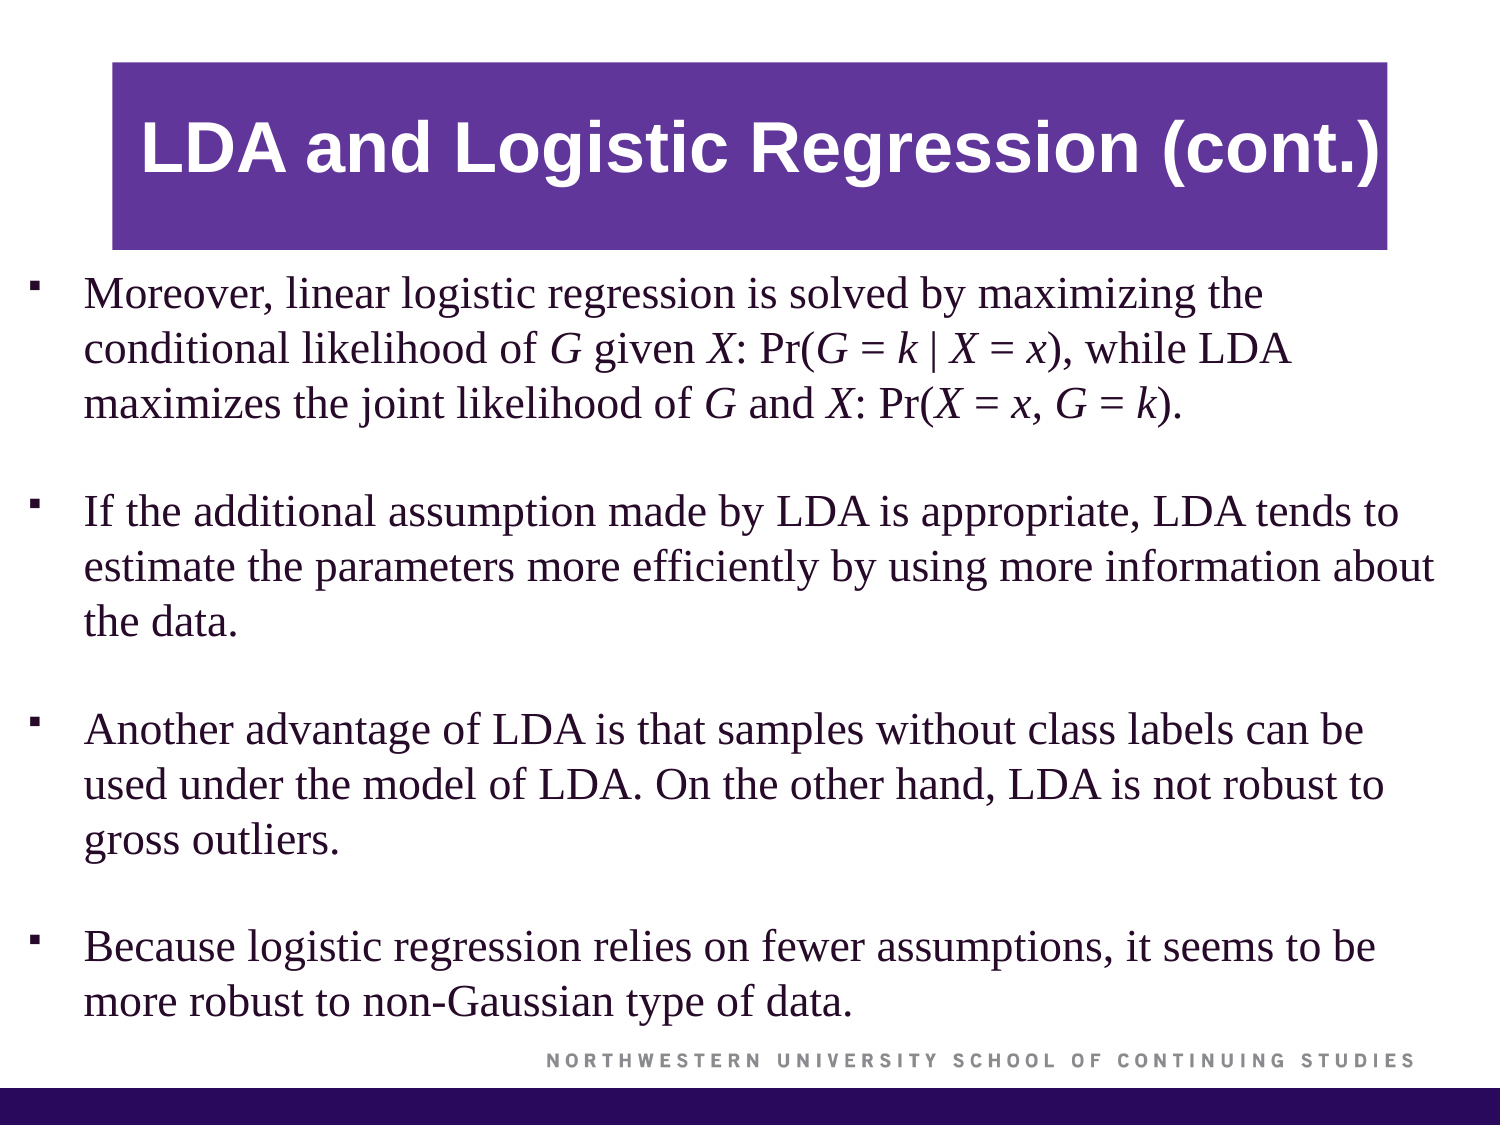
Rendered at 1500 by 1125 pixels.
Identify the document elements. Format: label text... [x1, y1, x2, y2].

picture [0, 0, 1500, 1125]
list Moreover, linear logistic regression is solved by maximizing the conditional likelihood of G given X: Pr(G = k | X = x), while LDA maximizes the joint likelihood of G and X: Pr(X = x, G = k). If the additional assumption made by LDA is appropriate, LDA tends to estimate the parameters more efficiently by using more information about the data. Another advantage of LDA is that samples without class labels can be used under the model of LDA. On the other hand, LDA is not robust to gross outliers. Because logistic regression relies on fewer assumptions, it seems to be more robust to non-Gaussian type of data. [12, 255, 1475, 931]
title LDA and Logistic Regression (cont.) [125, 50, 1400, 238]
